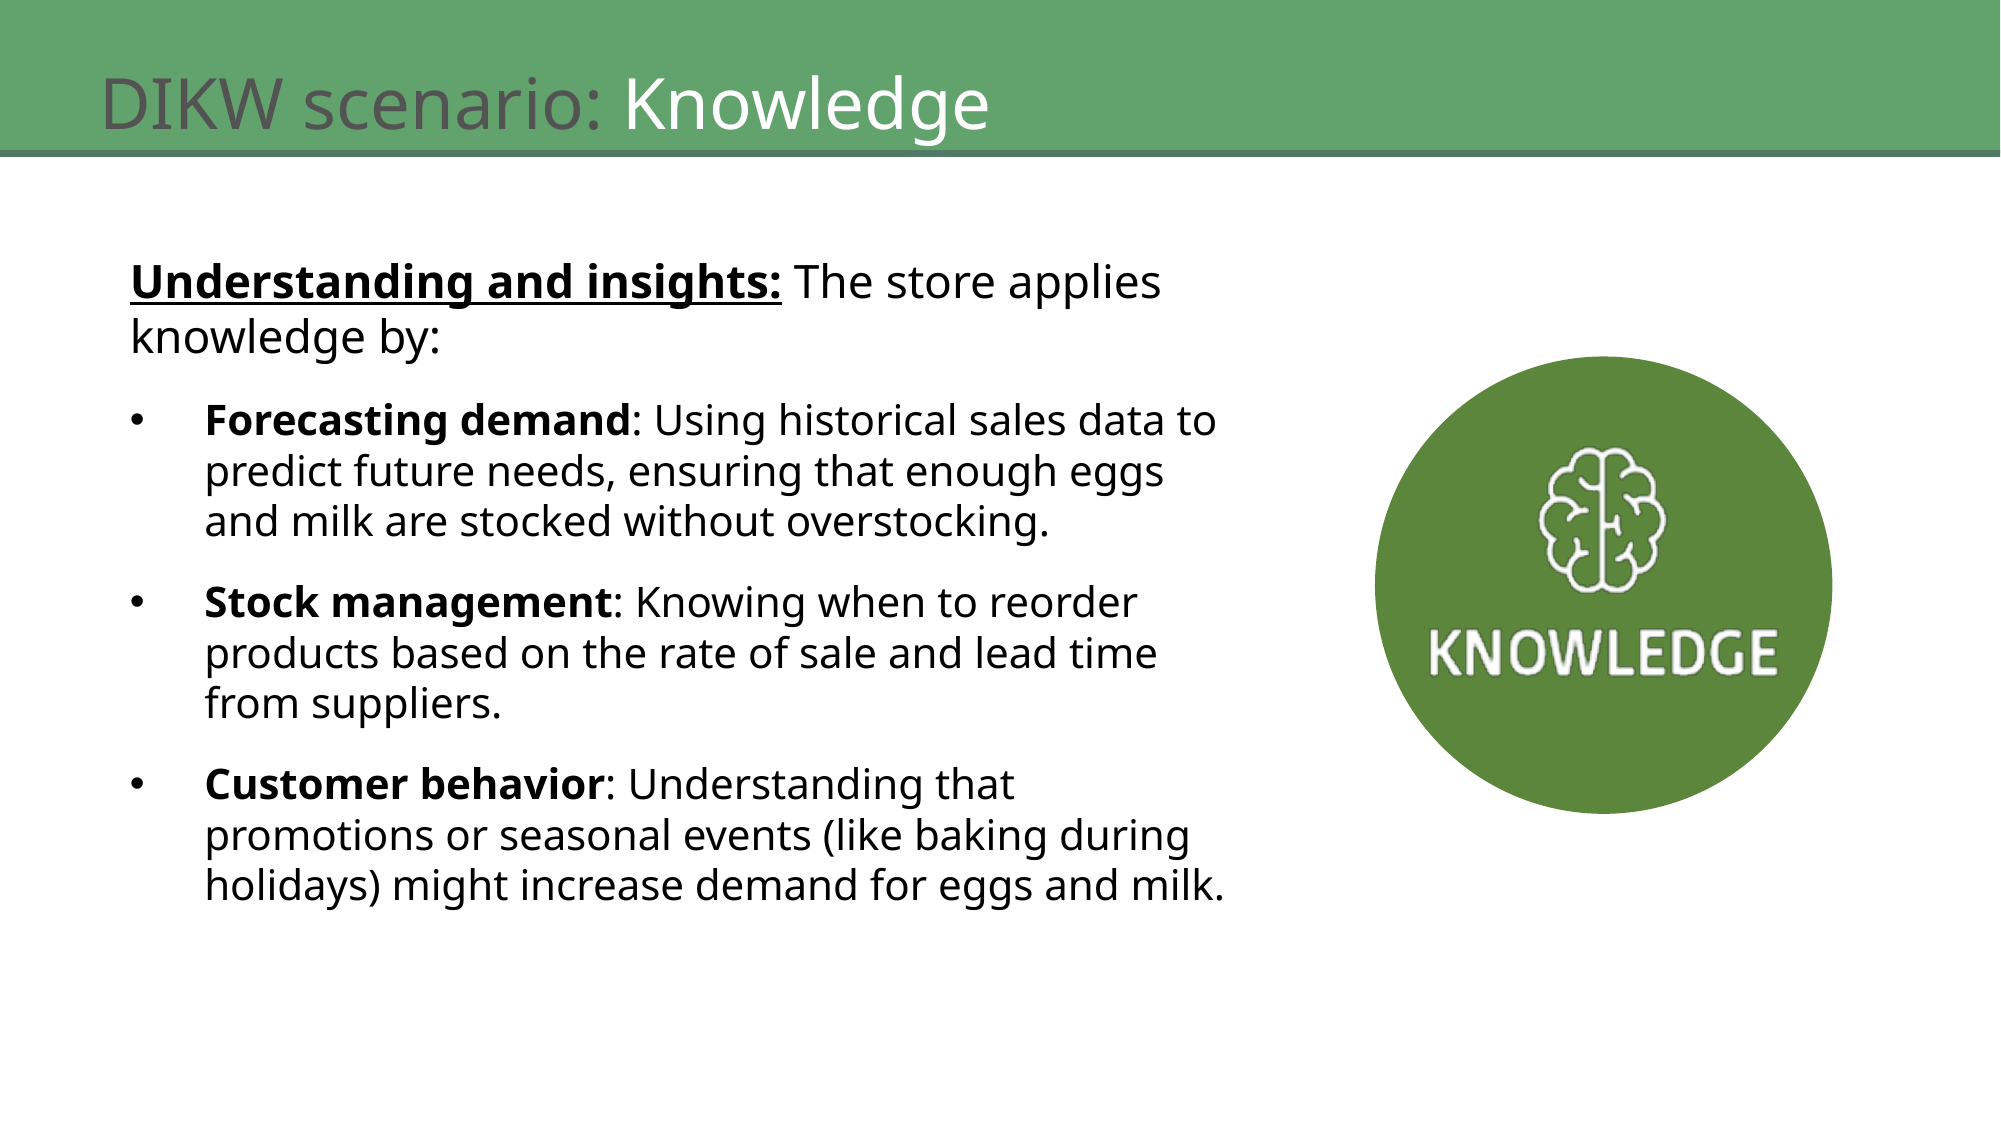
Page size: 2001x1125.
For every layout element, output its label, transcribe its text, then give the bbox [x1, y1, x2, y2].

text_box [1372, 457, 1835, 816]
text_box [1428, 354, 1779, 435]
list Understanding and insights: The store applies knowledge by: Forecasting demand: Using historical sales data to predict future needs, ensuring that enough eggs and milk are stocked without overstocking. Stock management: Knowing when to reorder products based on the rate of sale and lead time from suppliers. Customer behavior: Understanding that promotions or seasonal events (like baking during holidays) might increase demand for eggs and milk. [99, 237, 1263, 936]
title DIKW scenario: Knowledge [99, 50, 1901, 154]
picture [1416, 436, 1791, 688]
